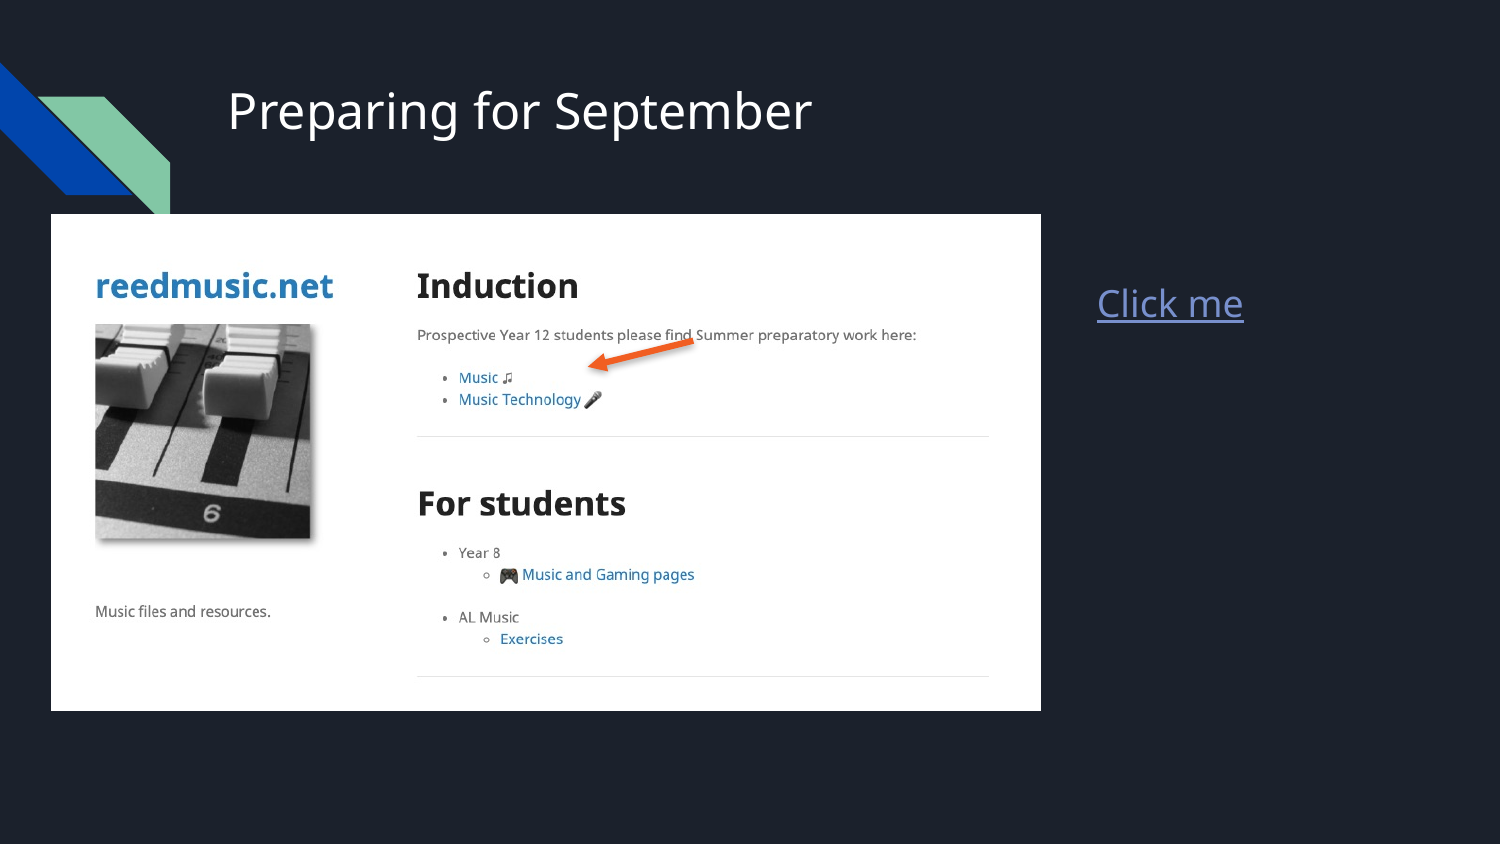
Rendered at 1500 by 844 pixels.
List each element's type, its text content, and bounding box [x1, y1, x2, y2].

title Preparing for September [212, 64, 1368, 215]
picture [51, 214, 1041, 711]
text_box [587, 340, 694, 368]
list Click me [1063, 257, 1368, 735]
